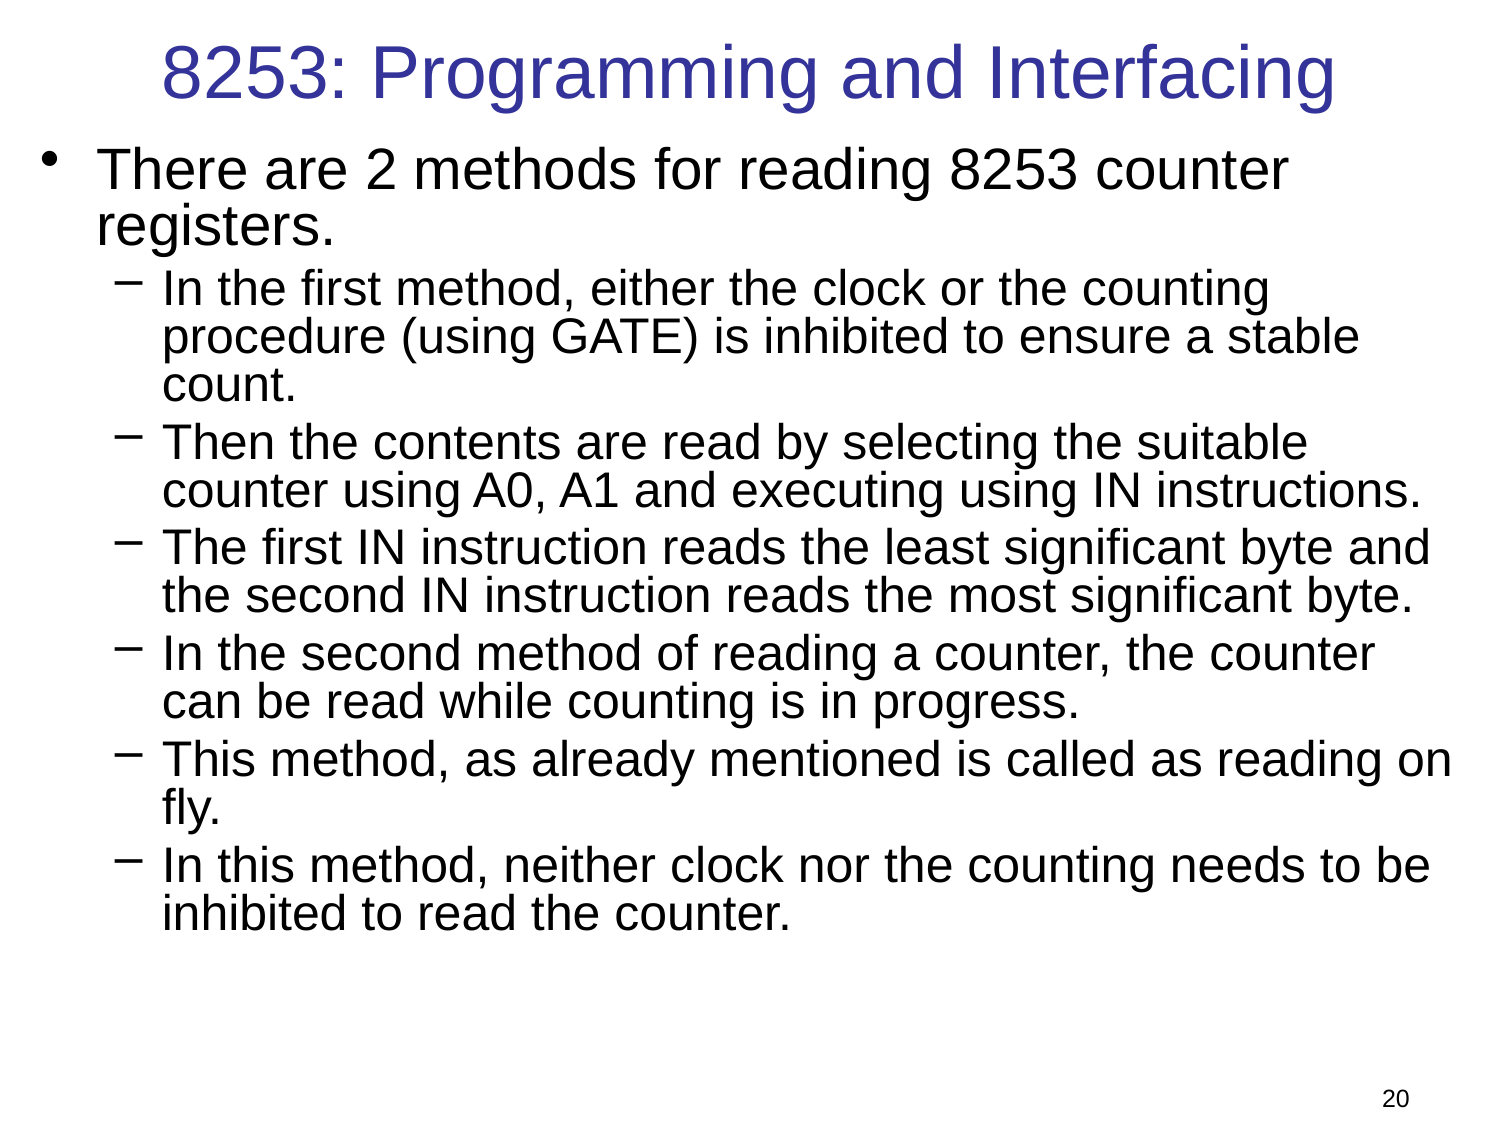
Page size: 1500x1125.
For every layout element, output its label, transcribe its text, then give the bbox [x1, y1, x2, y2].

slide_number 20 [1074, 1074, 1426, 1103]
title 8253: Programming and Interfacing [24, 12, 1476, 126]
list There are 2 methods for reading 8253 counter registers. In the first method, either the clock or the counting procedure (using GATE) is inhibited to ensure a stable count. Then the contents are read by selecting the suitable counter using A0, A1 and executing using IN instructions. The first IN instruction reads the least significant byte and the second IN instruction reads the most significant byte. In the second method of reading a counter, the counter can be read while counting is in progress. This method, as already mentioned is called as reading on fly. In this method, neither clock nor the counting needs to be inhibited to read the counter. [24, 137, 1476, 1051]
